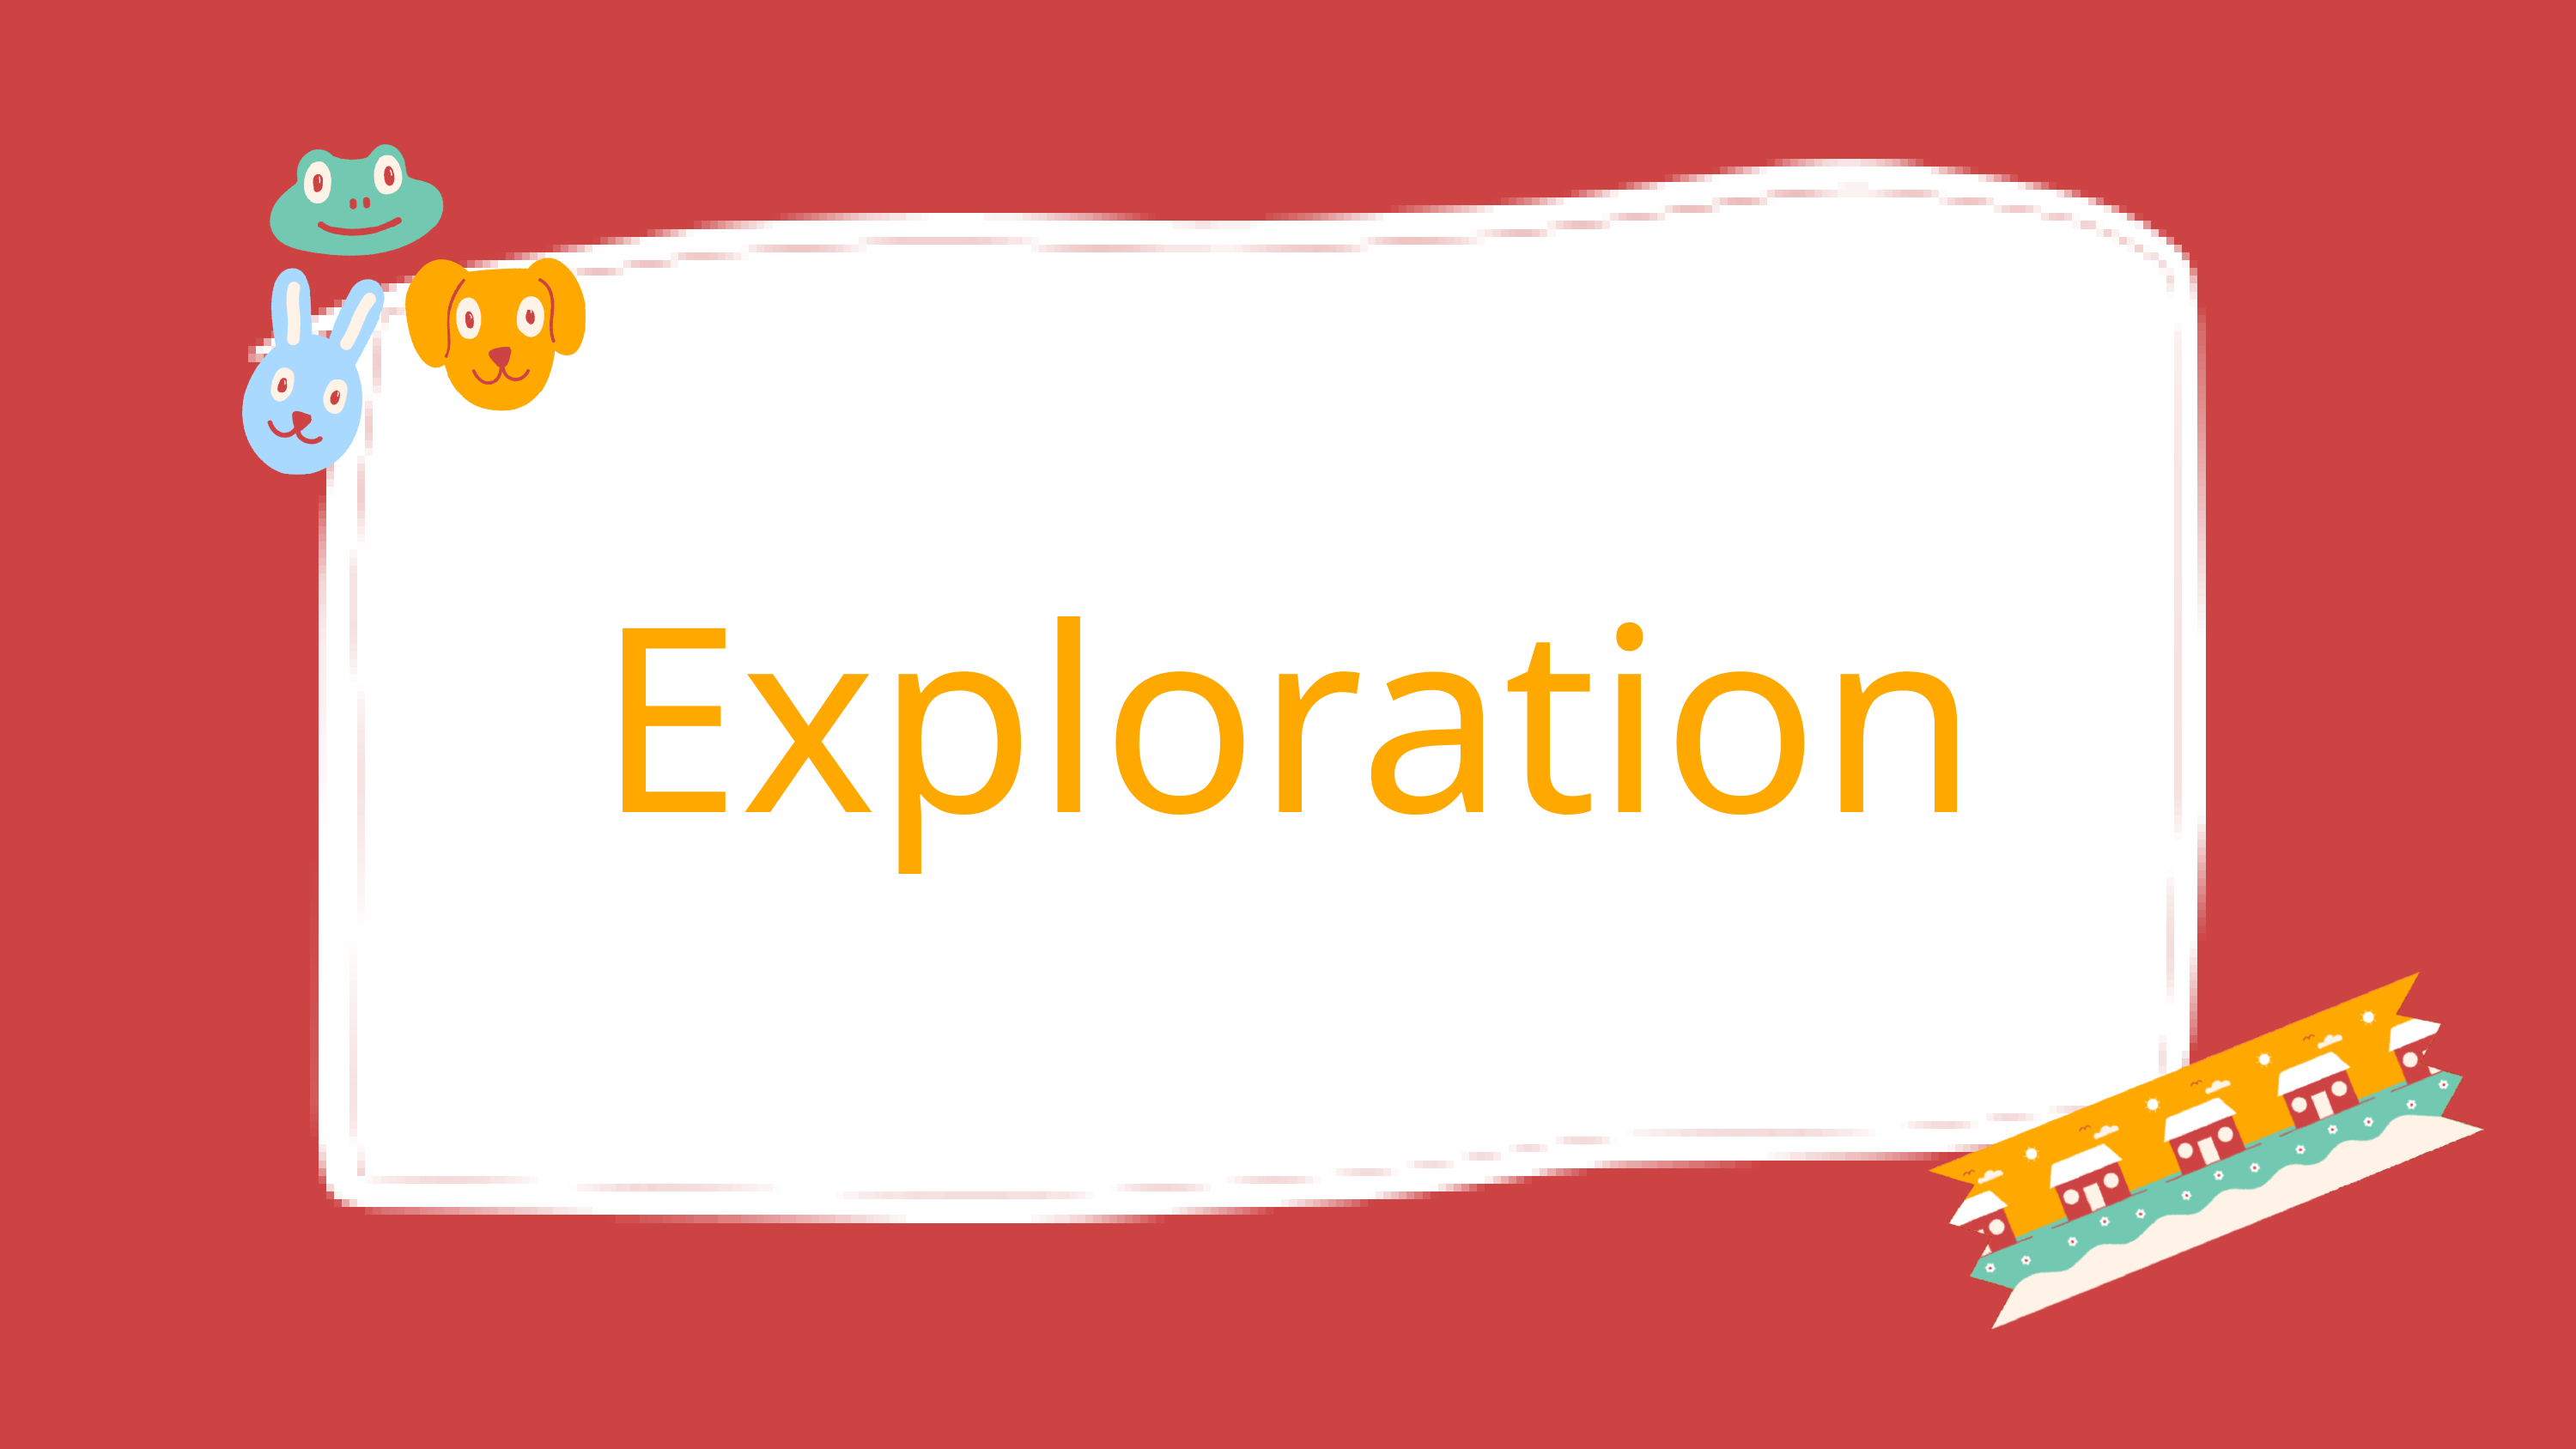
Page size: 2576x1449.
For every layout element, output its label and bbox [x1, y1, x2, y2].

picture [241, 144, 2483, 1329]
